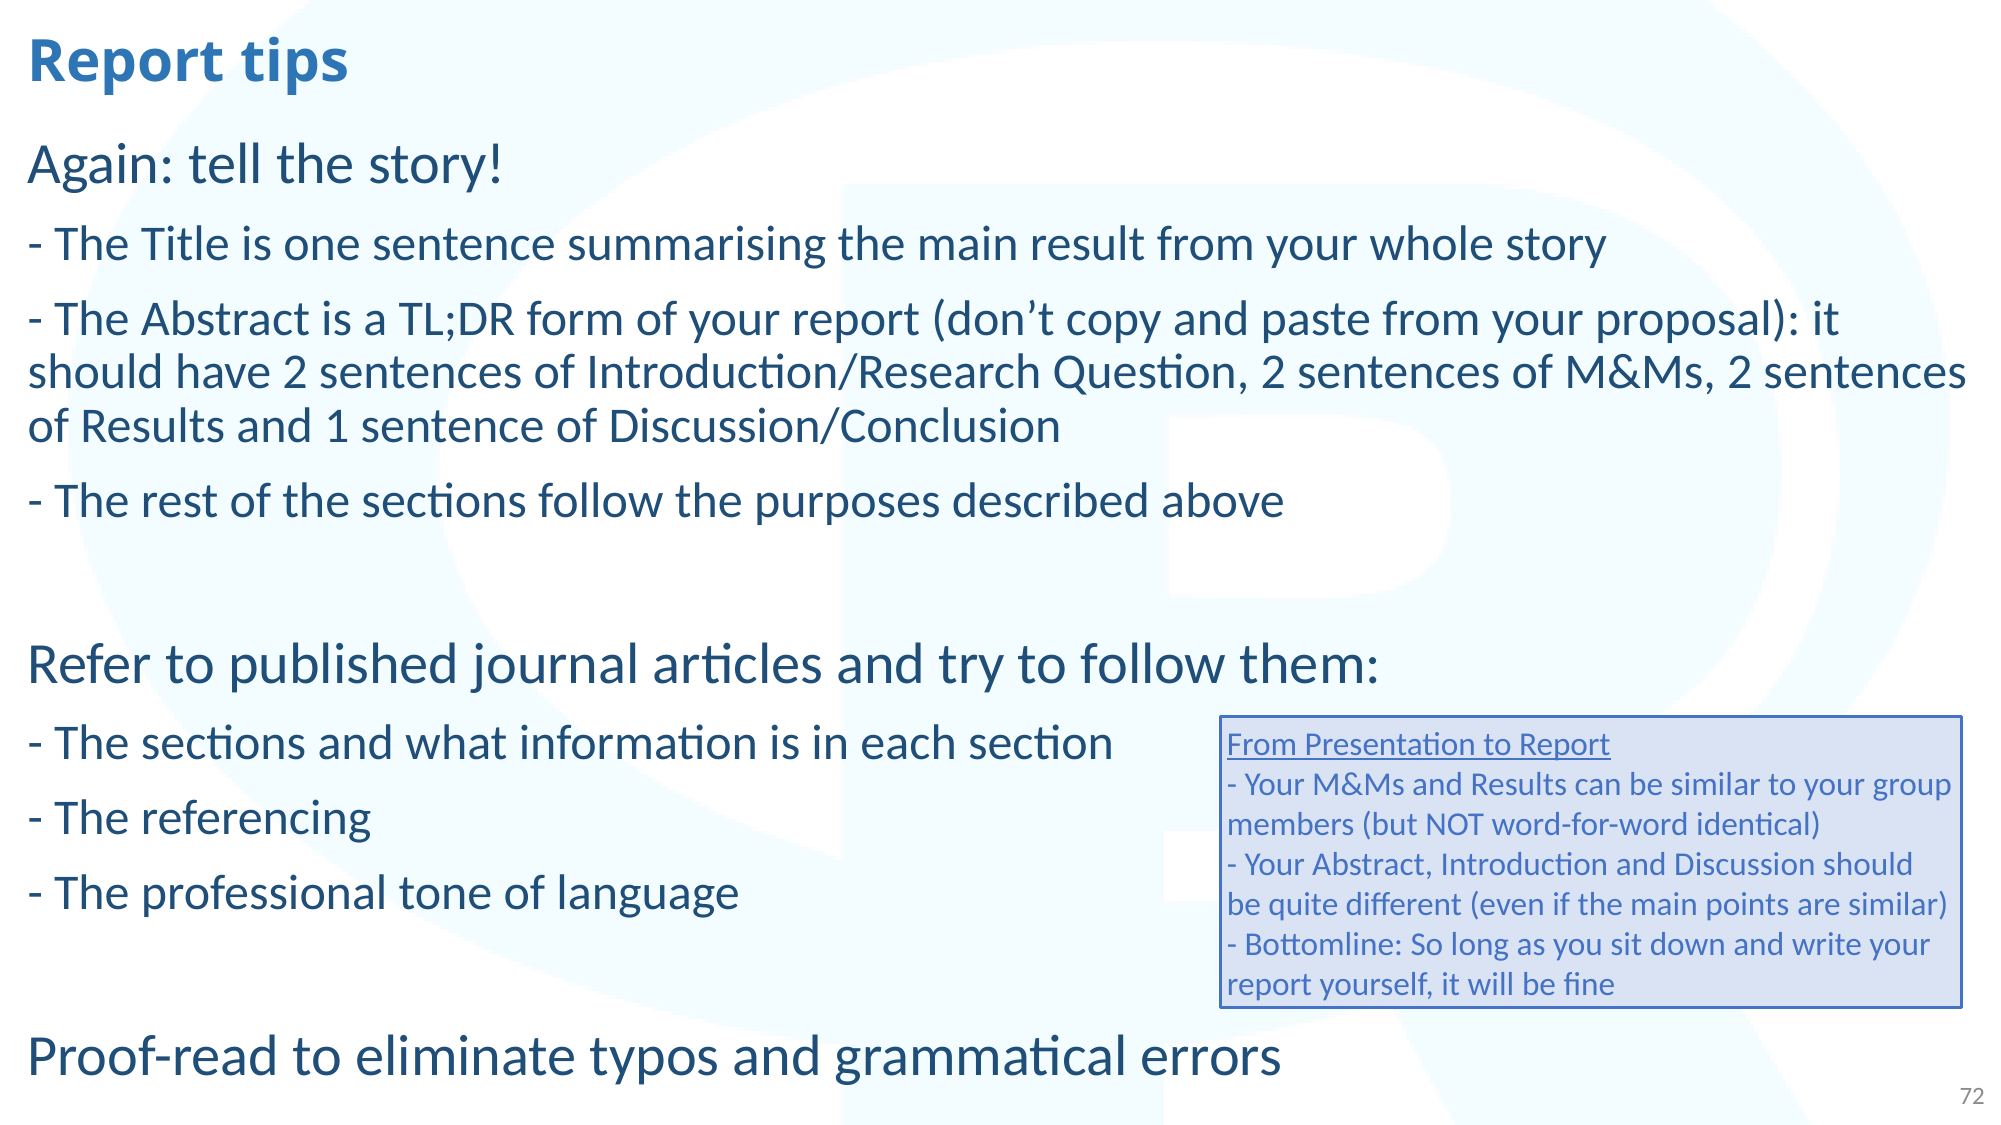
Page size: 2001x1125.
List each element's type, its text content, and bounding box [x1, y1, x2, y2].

title Report tips [12, 17, 1988, 108]
text_box From Presentation to Report - Your M&Ms and Results can be similar to your group members (but NOT word-for-word identical) - Your Abstract, Introduction and Discussion should be quite different (even if the main points are similar) - Bottomline: So long as you sit down and write your report yourself, it will be fine [1220, 716, 1962, 1008]
slide_number 72 [1550, 1065, 2000, 1125]
list Again: tell the story! - The Title is one sentence summarising the main result from your whole story - The Abstract is a TL;DR form of your report (don’t copy and paste from your proposal): it should have 2 sentences of Introduction/Research Question, 2 sentences of M&Ms, 2 sentences of Results and 1 sentence of Discussion/Conclusion - The rest of the sections follow the purposes described above Refer to published journal articles and try to follow them: - The sections and what information is in each section - The referencing - The professional tone of language Proof-read to eliminate typos and grammatical errors [12, 125, 1988, 1123]
